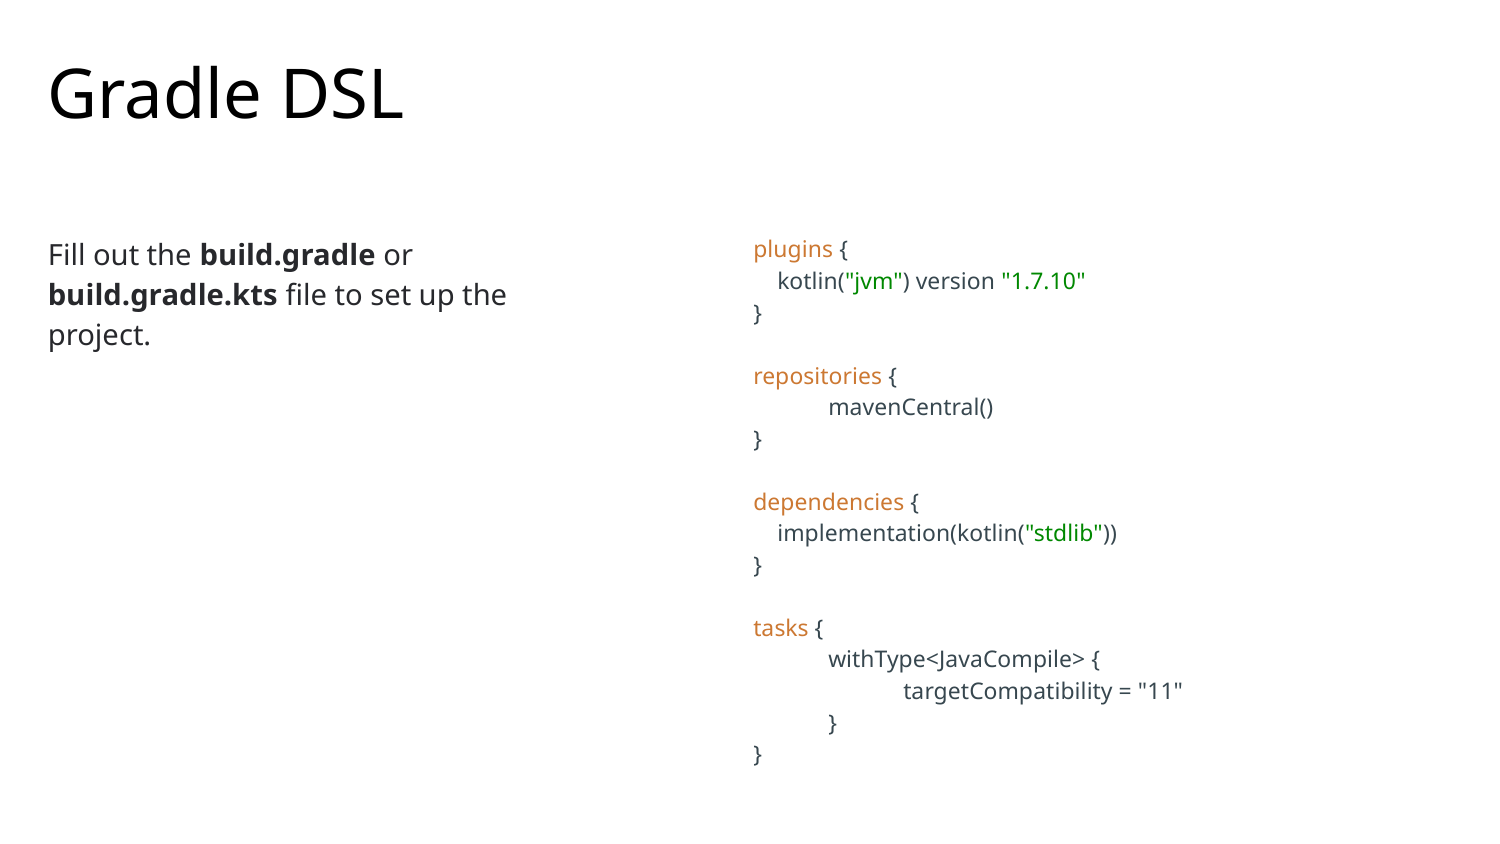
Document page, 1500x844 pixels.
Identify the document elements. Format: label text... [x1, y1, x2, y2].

list plugins { kotlin("jvm") version "1.7.10" } repositories { mavenCentral() } dependencies { implementation(kotlin("stdlib")) } tasks { withType<JavaCompile> { targetCompatibility = "11" } } [753, 218, 1277, 648]
list Fill out the build.gradle or build.gradle.kts file to set up the project. [48, 218, 571, 648]
title Gradle DSL [48, 48, 1443, 123]
